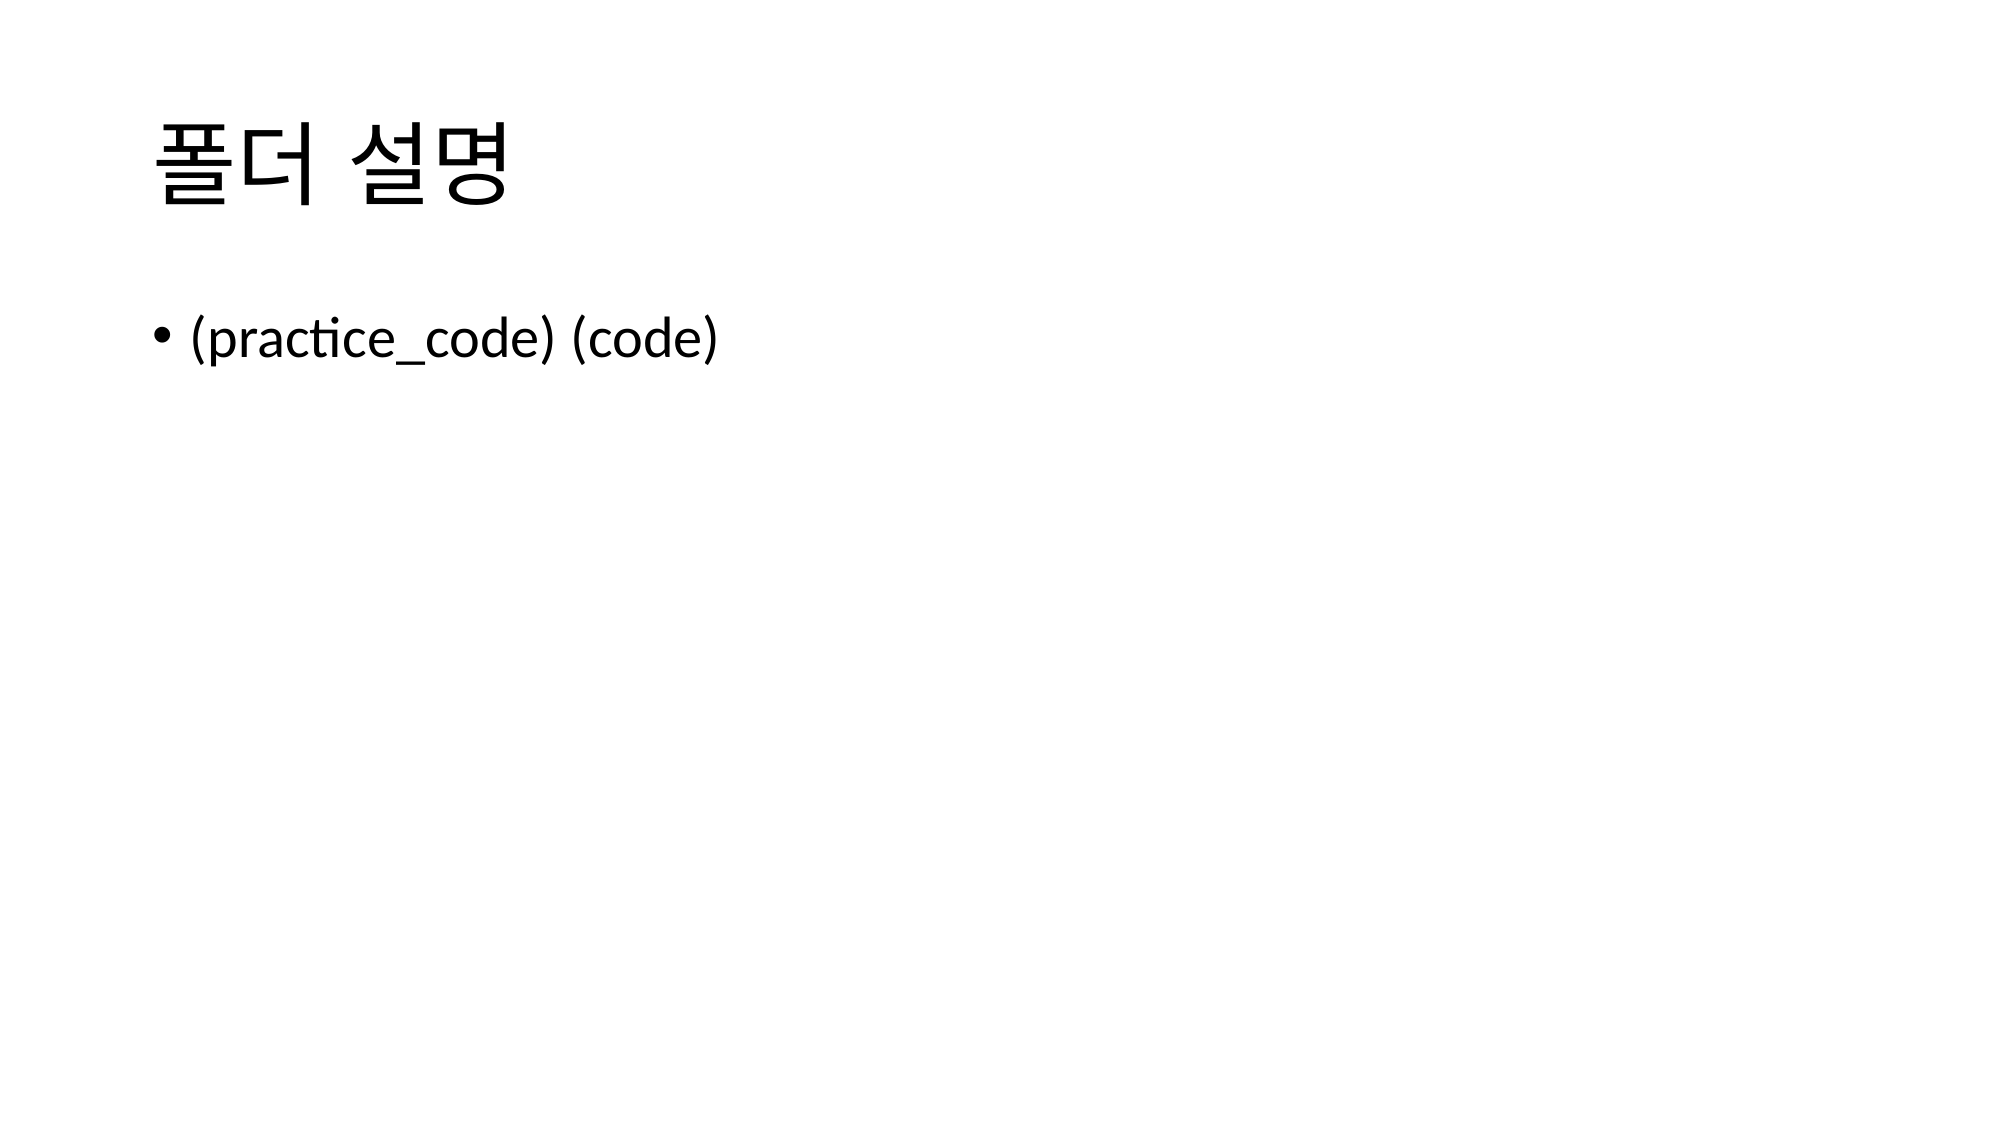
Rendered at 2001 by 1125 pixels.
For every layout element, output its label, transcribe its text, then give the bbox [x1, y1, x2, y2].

list (practice_code) (code) [137, 299, 1863, 1014]
title 폴더 설명 [137, 59, 1863, 278]
